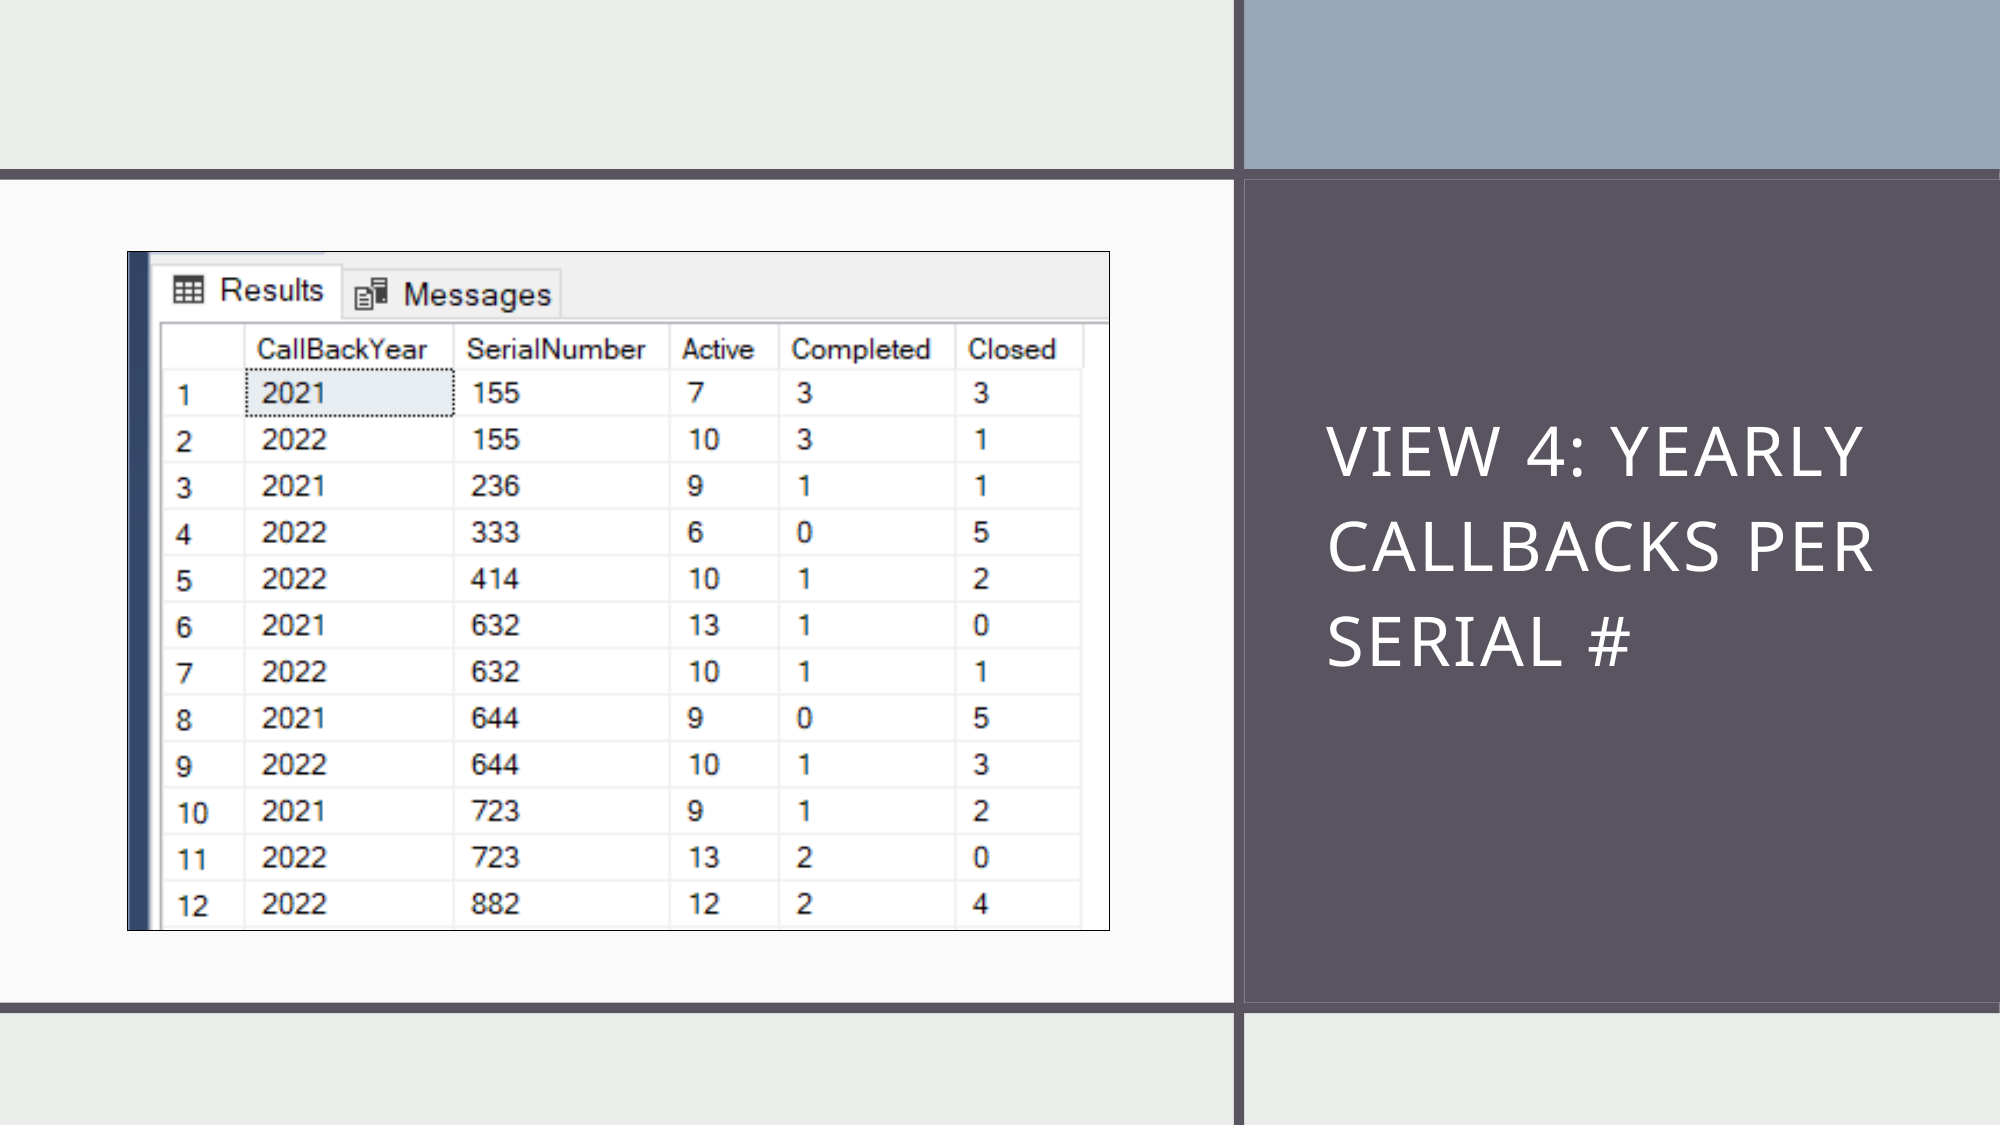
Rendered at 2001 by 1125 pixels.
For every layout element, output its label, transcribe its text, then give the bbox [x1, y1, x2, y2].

text_box [1233, 0, 1245, 1125]
text_box [0, 1002, 1233, 1014]
text_box [0, 1014, 1233, 1125]
text_box [1245, 1002, 2000, 1014]
text_box [1245, 1014, 2000, 1125]
text_box [1245, 0, 2000, 168]
text_box [0, 181, 1233, 1002]
text_box [0, 168, 1233, 181]
text_box [1245, 168, 2000, 179]
text_box [1245, 179, 2000, 1002]
picture [126, 251, 1110, 931]
text_box View 4: Yearly Callbacks per Serial # [1307, 280, 1924, 696]
text_box [0, 0, 1233, 168]
